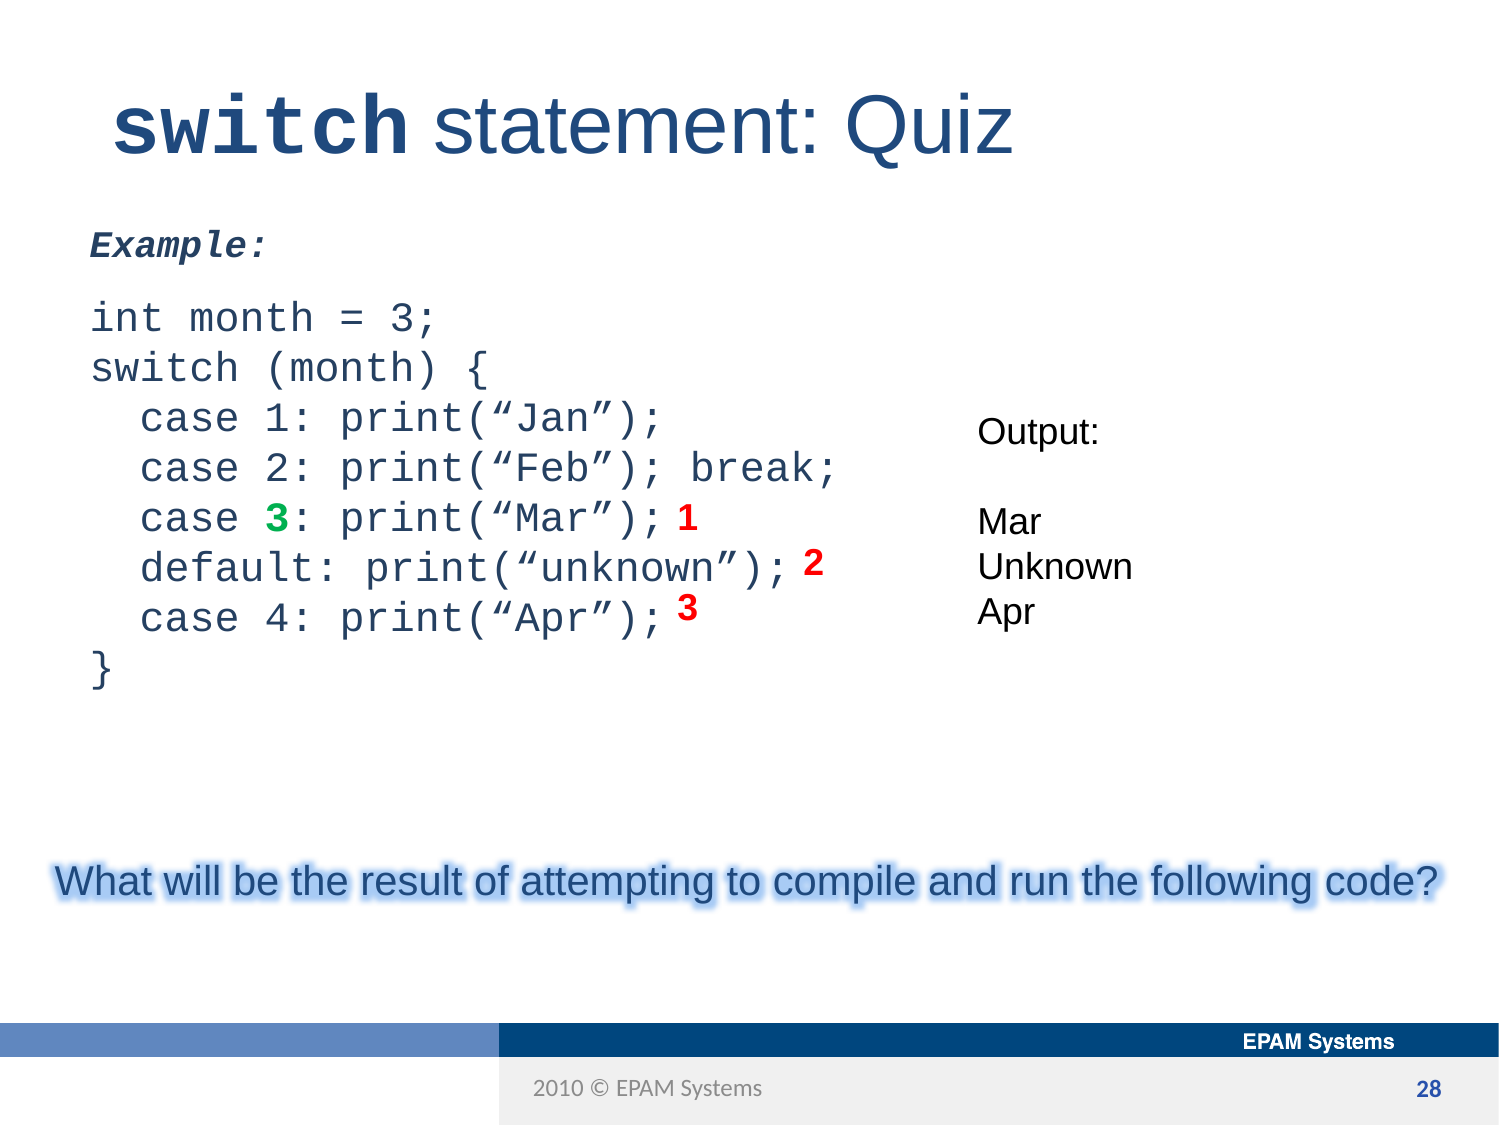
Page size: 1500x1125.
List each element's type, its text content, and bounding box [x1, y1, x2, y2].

text_box 1 2 3 [662, 485, 989, 636]
text_box Output: Mar Unknown Apr [962, 399, 1289, 685]
text_box What will be the result of attempting to compile and run the following code? [45, 852, 1451, 908]
text_box Example: int month = 3; switch (month) { case 1: print(“Jan”); case 2: print(“Feb”); break; case 3: print(“Mar”); default: print(“unknown”); case 4: print(“Apr”); } [74, 212, 1025, 743]
list switch statement: Quiz [49, 62, 1500, 176]
